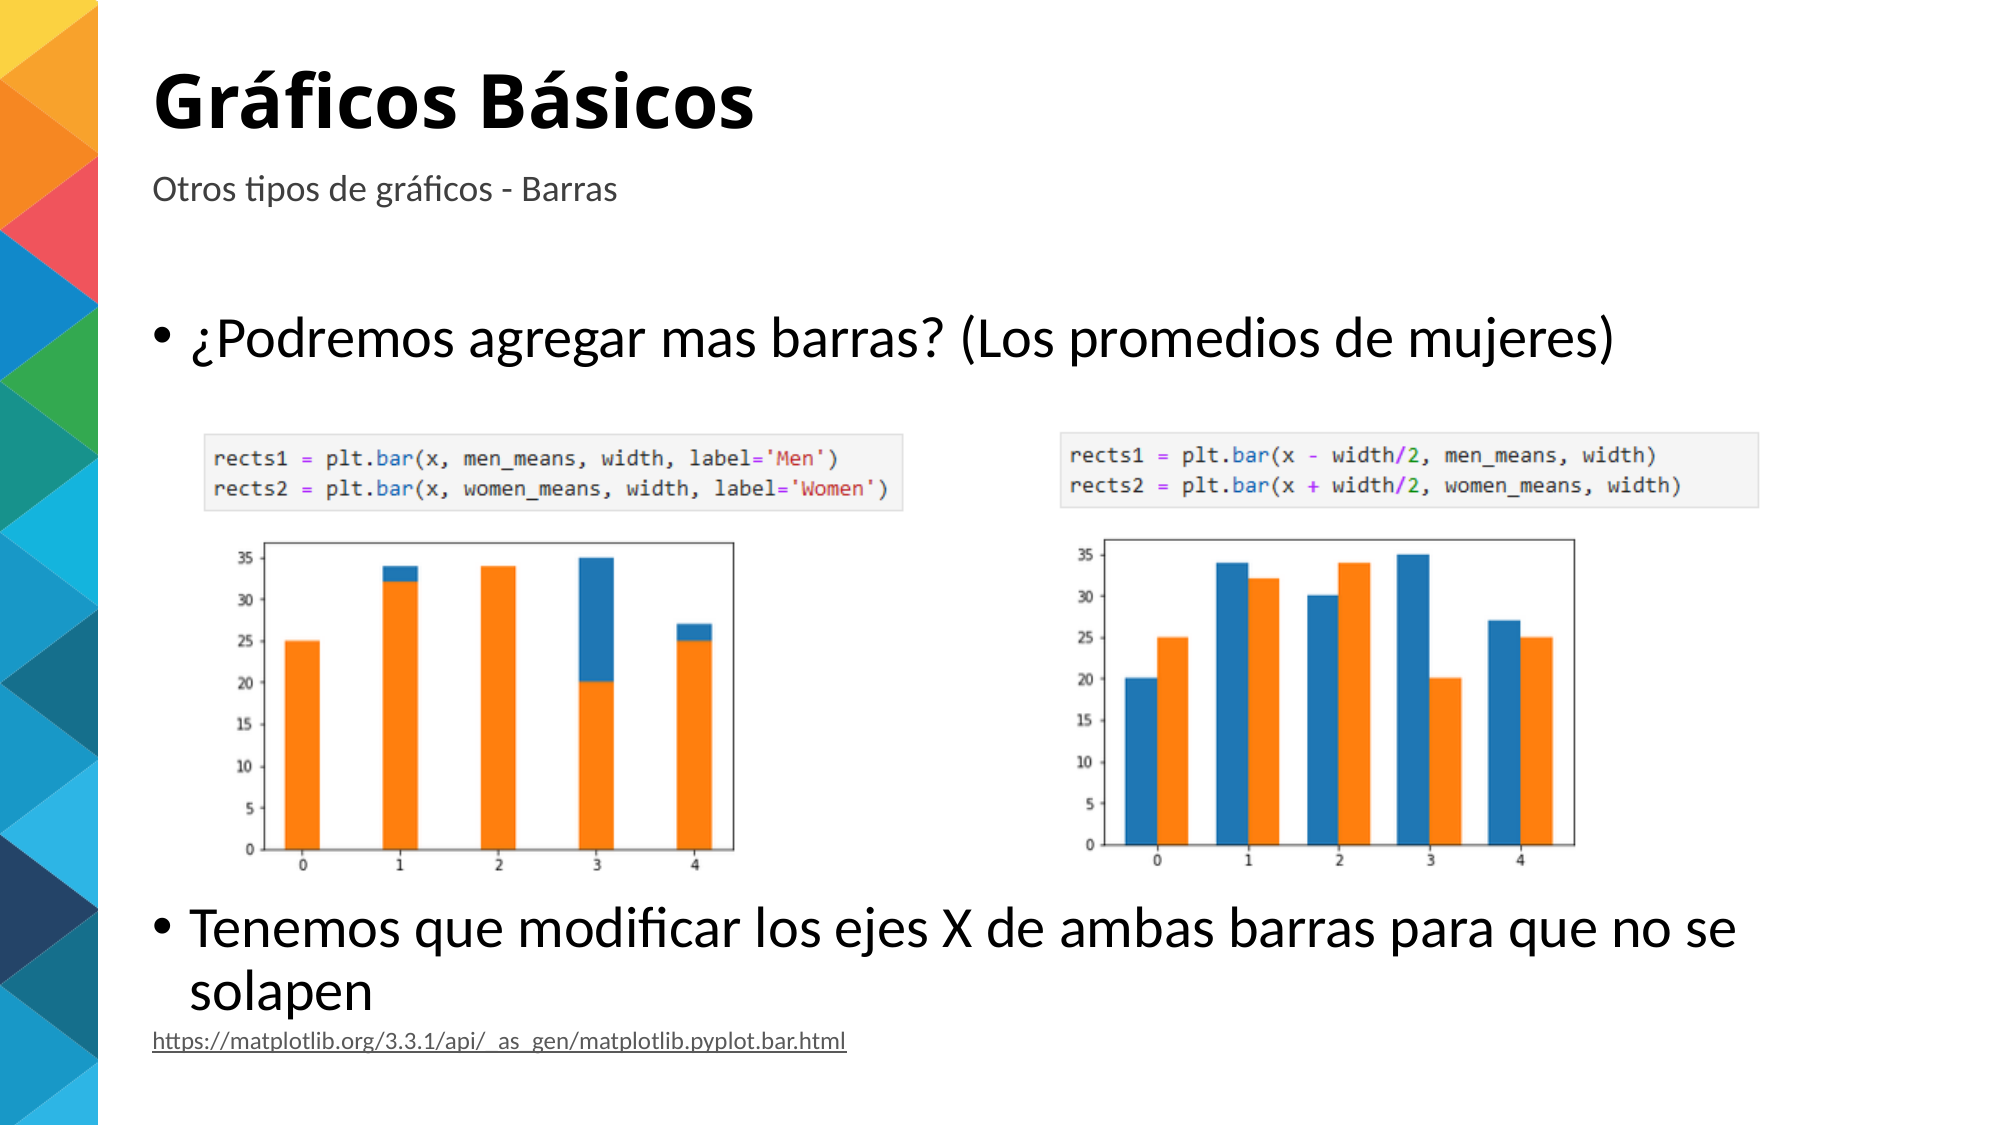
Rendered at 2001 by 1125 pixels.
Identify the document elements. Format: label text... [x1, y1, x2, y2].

subtitle Otros tipos de gráficos - Barras [137, 164, 1863, 208]
text_box Tenemos que modificar los ejes X de ambas barras para que no se solapen [137, 889, 1863, 981]
list ¿Podremos agregar mas barras? (Los promedios de mujeres) [137, 299, 1863, 391]
picture [201, 426, 910, 518]
list https://matplotlib.org/3.3.1/api/_as_gen/matplotlib.pyplot.bar.html [137, 1020, 1863, 1084]
picture [1054, 426, 1772, 518]
title Gráficos Básicos [137, 56, 1863, 159]
picture [231, 530, 744, 877]
picture [1068, 530, 1588, 877]
